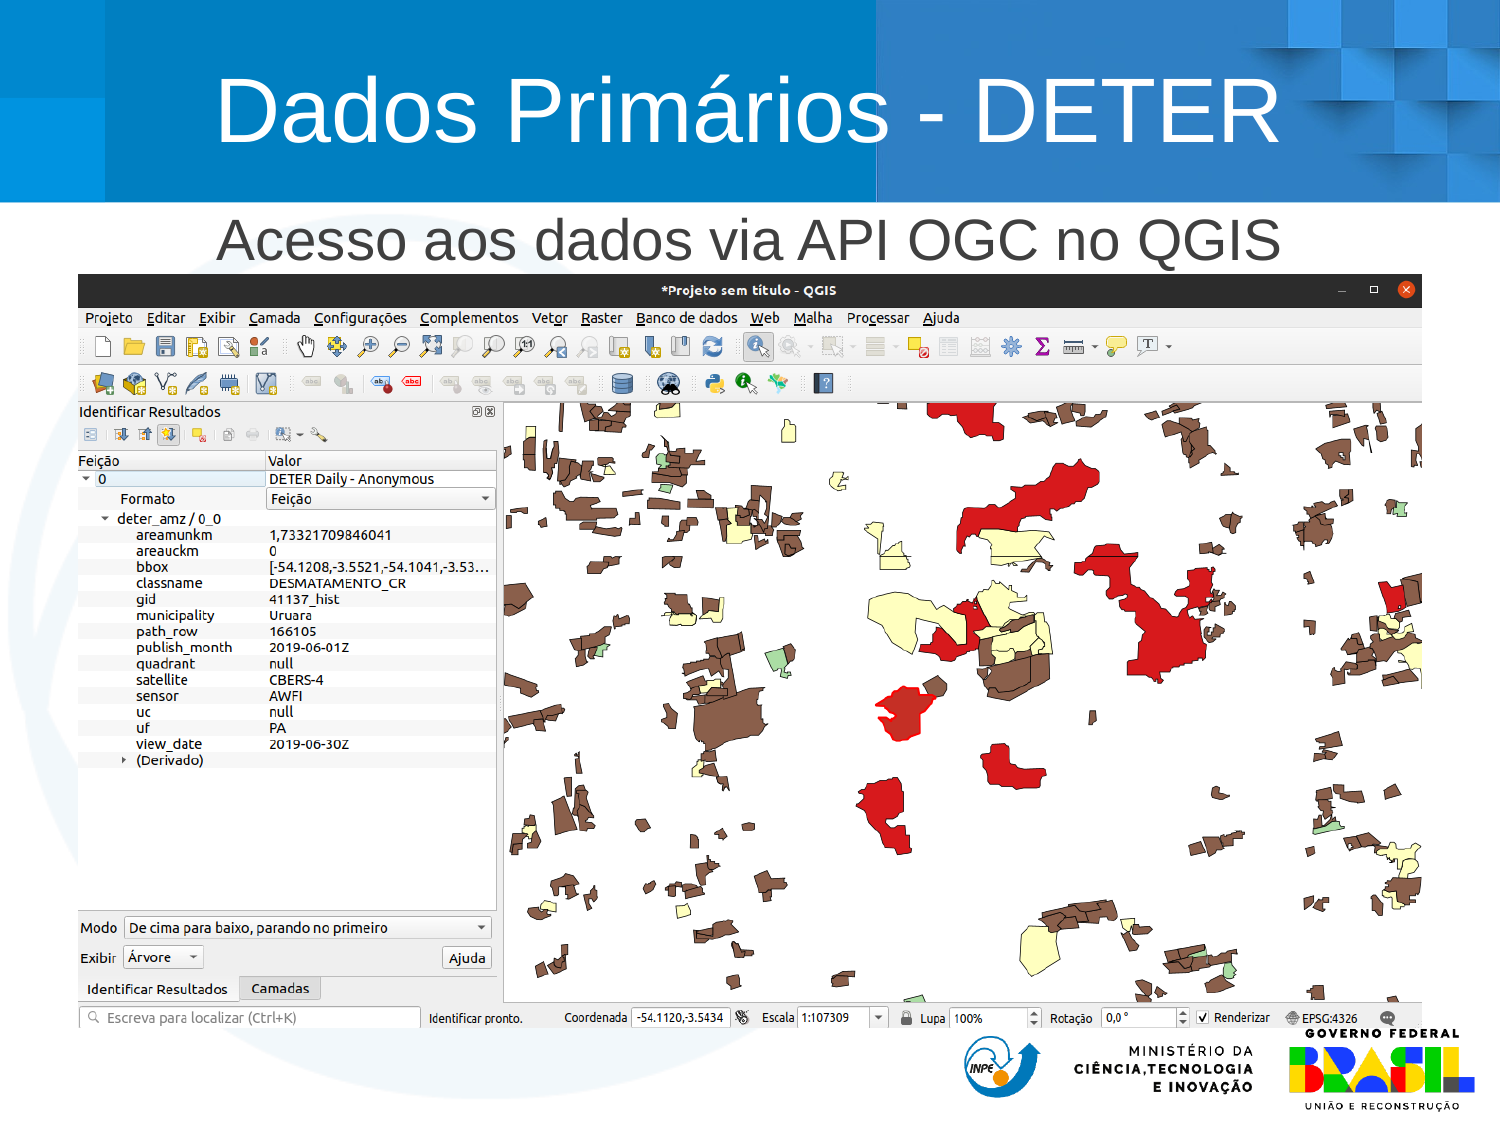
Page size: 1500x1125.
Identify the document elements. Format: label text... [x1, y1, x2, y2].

picture [0, 203, 1497, 1125]
picture [877, 0, 1500, 203]
text_box Acesso aos dados via API OGC no QGIS [17, 194, 1483, 275]
text_box Dados Primários - DETER [74, 14, 1425, 194]
